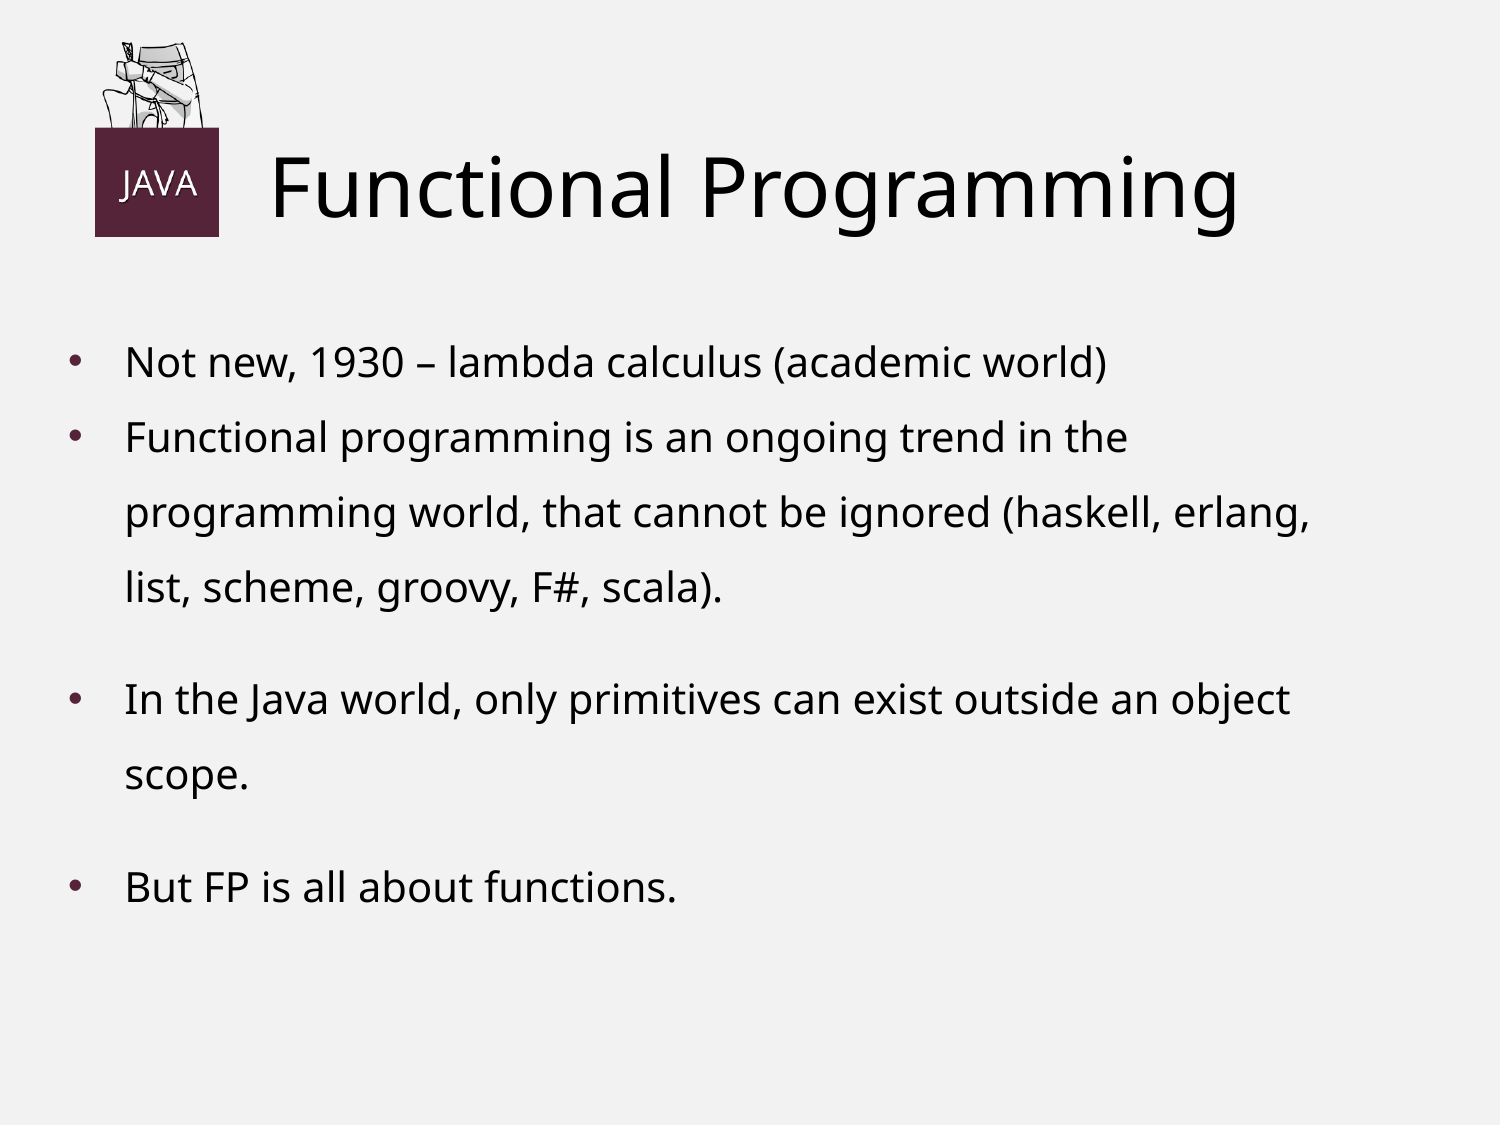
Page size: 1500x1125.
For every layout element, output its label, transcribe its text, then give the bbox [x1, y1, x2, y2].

title Functional Programming [253, 90, 1500, 279]
picture [95, 42, 219, 238]
text_box Not new, 1930 – lambda calculus (academic world) Functional programming is an ongoing trend in the programming world, that cannot be ignored (haskell, erlang, list, scheme, groovy, F#, scala). In the Java world, only primitives can exist outside an object scope. But FP is all about functions. [53, 302, 1388, 728]
